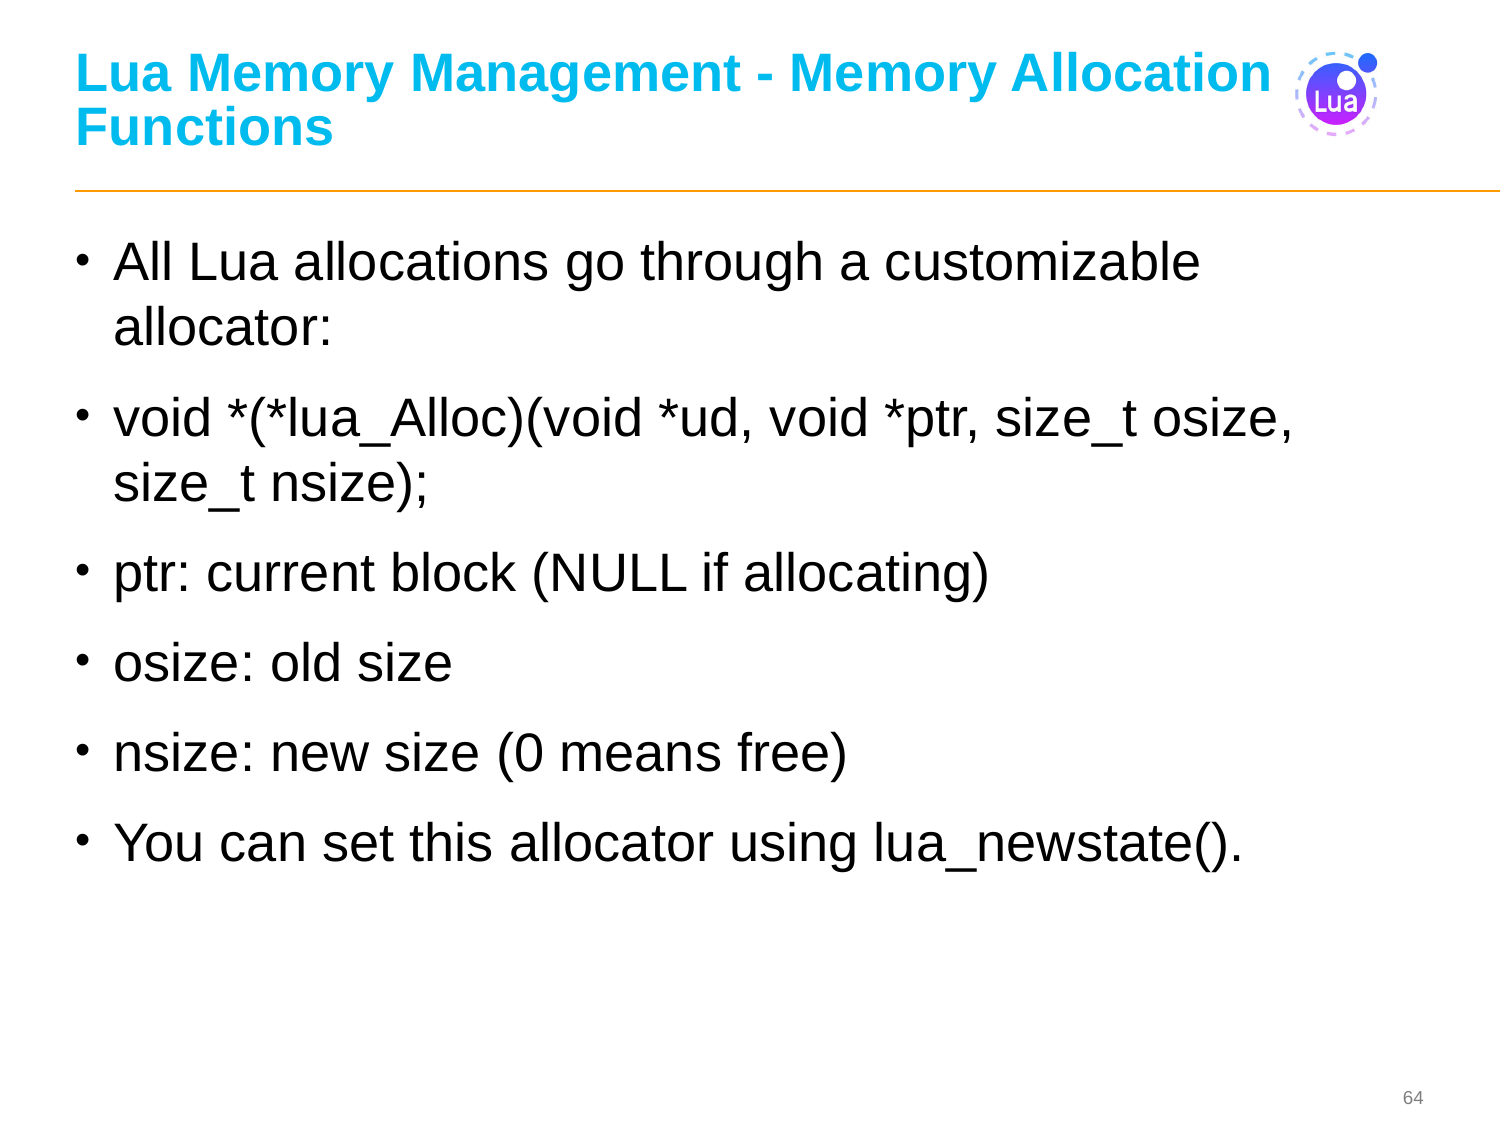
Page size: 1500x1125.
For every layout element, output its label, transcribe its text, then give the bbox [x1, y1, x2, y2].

list All Lua allocations go through a customizable allocator: void *(*lua_Alloc)(void *ud, void *ptr, size_t osize, size_t nsize); ptr: current block (NULL if allocating) osize: old size nsize: new size (0 means free) You can set this allocator using lua_newstate(). [75, 226, 1425, 1018]
title Lua Memory Management - Memory Allocation Functions [75, 27, 1422, 157]
